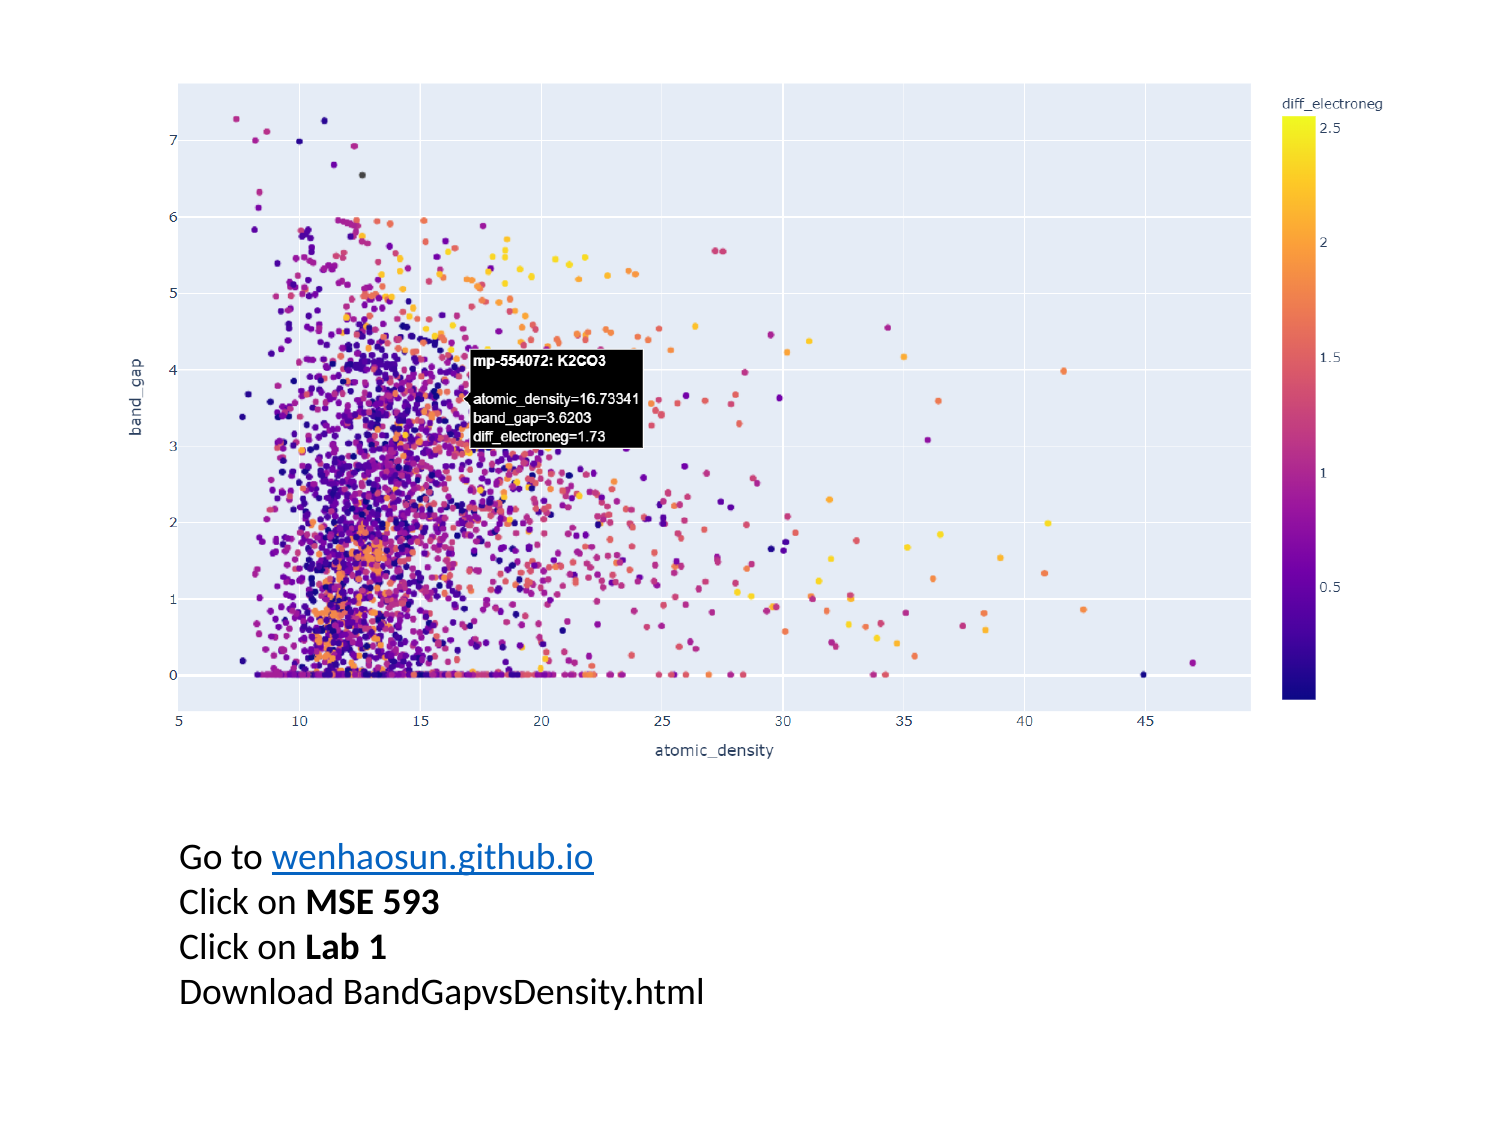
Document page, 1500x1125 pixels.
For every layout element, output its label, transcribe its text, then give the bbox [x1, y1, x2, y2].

picture [125, 68, 1392, 771]
text_box Go to wenhaosun.github.io Click on MSE 593 Click on Lab 1 Download BandGapvsDensity.html [164, 824, 721, 1020]
